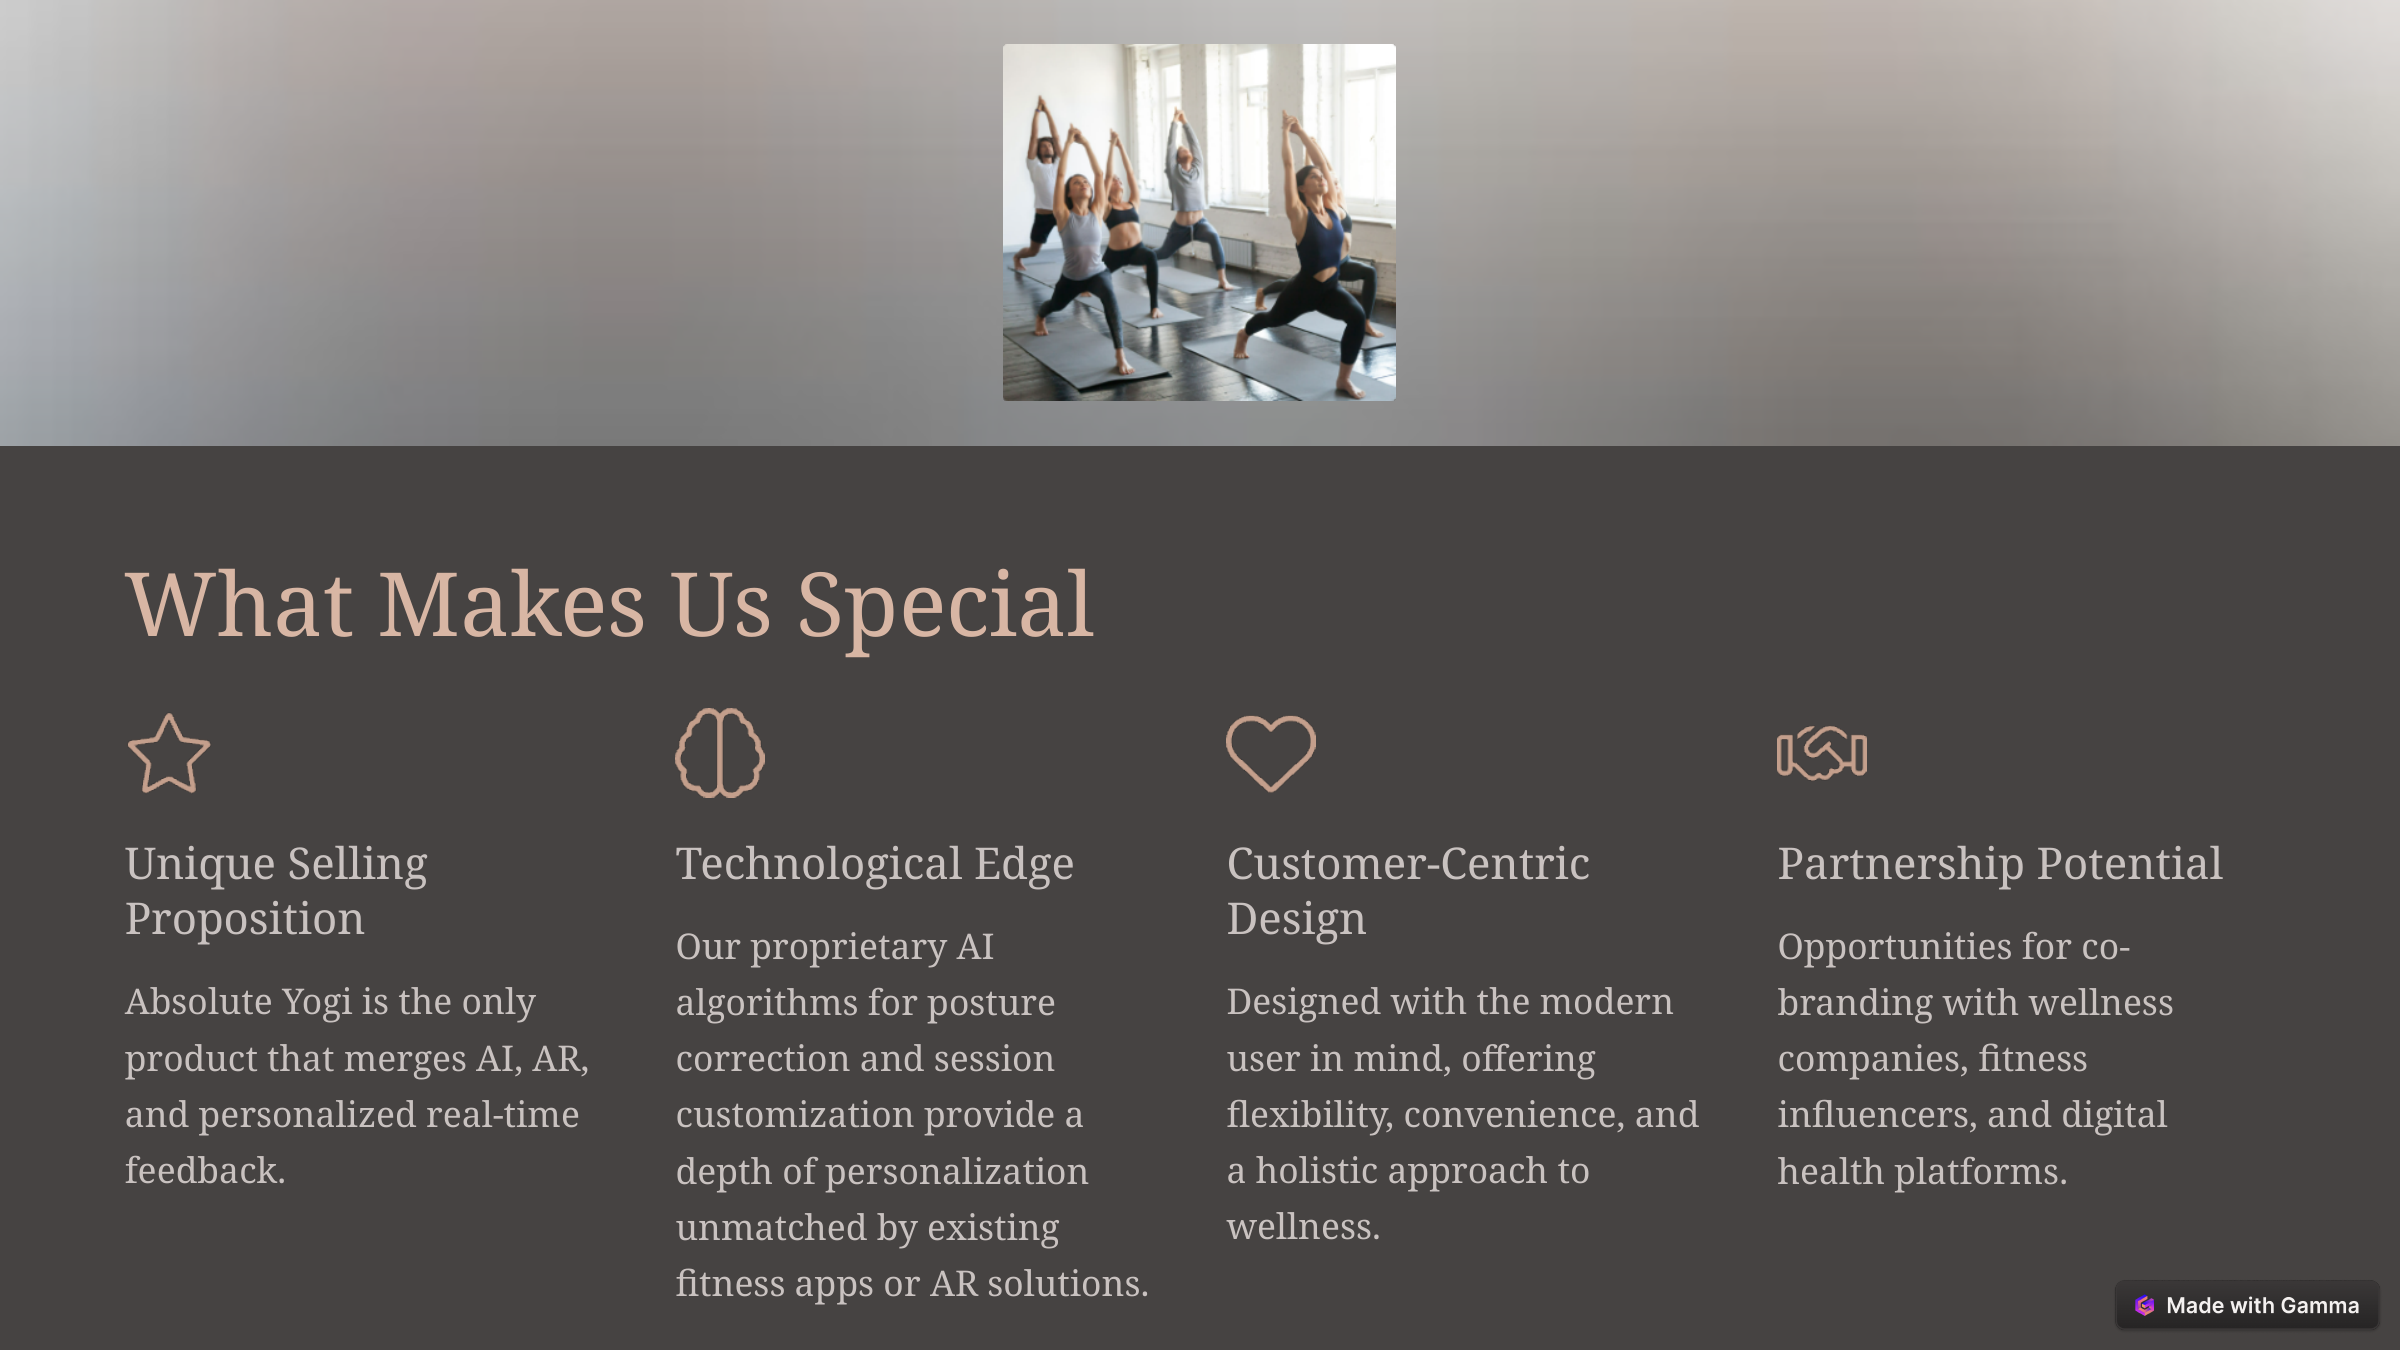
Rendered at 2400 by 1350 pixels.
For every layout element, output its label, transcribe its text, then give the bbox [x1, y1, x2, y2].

text_box Our proprietary AI algorithms for posture correction and session customization provide a depth of personalization unmatched by existing fitness apps or AR solutions. [675, 909, 1174, 1252]
text_box Customer-Centric Design [1226, 832, 1725, 945]
picture [1777, 708, 1867, 798]
text_box Unique Selling Proposition [124, 832, 623, 945]
text_box Designed with the modern user in mind, offering flexibility, convenience, and a holistic approach to wellness. [1226, 965, 1725, 1194]
picture [2106, 1271, 2389, 1339]
picture [675, 708, 765, 798]
picture [124, 708, 214, 798]
text_box What Makes Us Special [124, 543, 1047, 655]
picture [0, 0, 2400, 446]
picture [1226, 708, 1316, 798]
text_box Absolute Yogi is the only product that merges AI, AR, and personalized real-time feedback. [124, 965, 623, 1194]
text_box Technological Edge [675, 832, 1121, 889]
text_box Partnership Potential [1777, 832, 2224, 889]
text_box Opportunities for co-branding with wellness companies, fitness influencers, and digital health platforms. [1777, 909, 2276, 1138]
